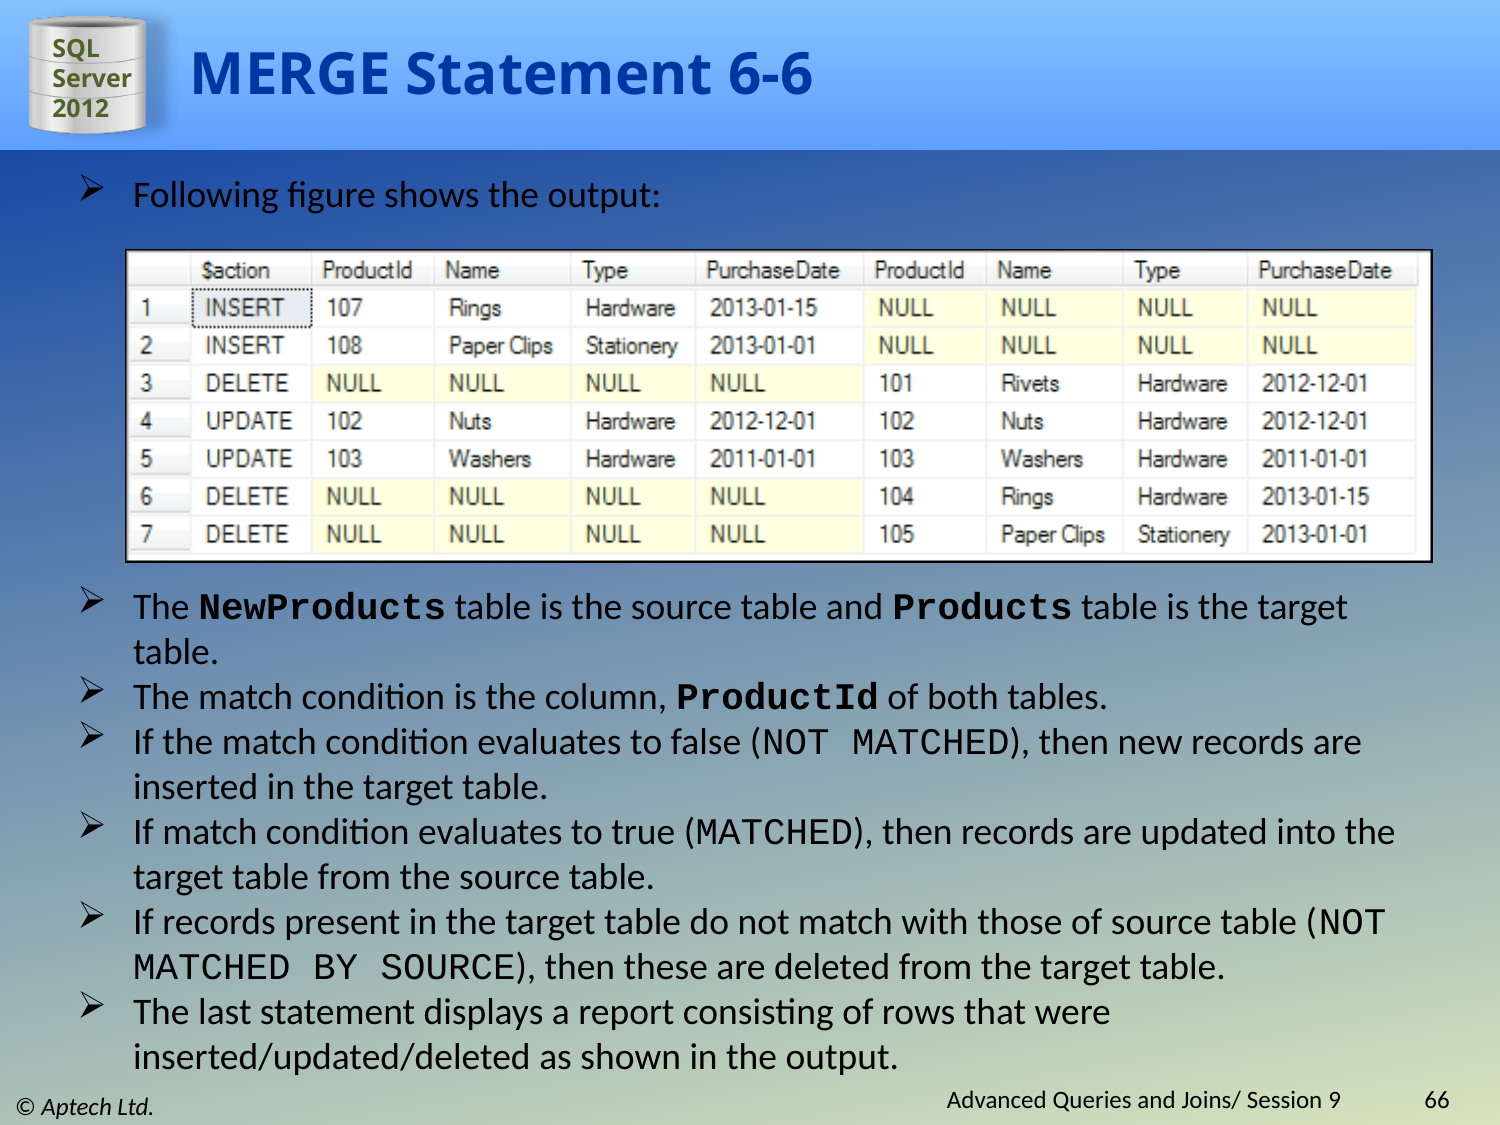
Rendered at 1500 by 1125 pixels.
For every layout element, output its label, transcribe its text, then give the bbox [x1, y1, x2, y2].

picture [24, 0, 150, 150]
title MERGE Statement 6-6 [174, 37, 1426, 106]
footer Advanced Queries and Joins/ Session 9 [375, 1085, 1363, 1113]
slide_number 66 [1363, 1084, 1465, 1113]
text_box The NewProducts table is the source table and Products table is the target table. The match condition is the column, ProductId of both tables. If the match condition evaluates to false (NOT MATCHED), then new records are inserted in the target table. If match condition evaluates to true (MATCHED), then records are updated into the target table from the source table. If records present in the target table do not match with those of source table (NOT MATCHED BY SOURCE), then these are deleted from the target table. The last statement displays a report consisting of rows that were inserted/updated/deleted as shown in the output. [62, 574, 1438, 1085]
text_box Following figure shows the output: [62, 162, 1438, 223]
picture [124, 249, 1433, 563]
